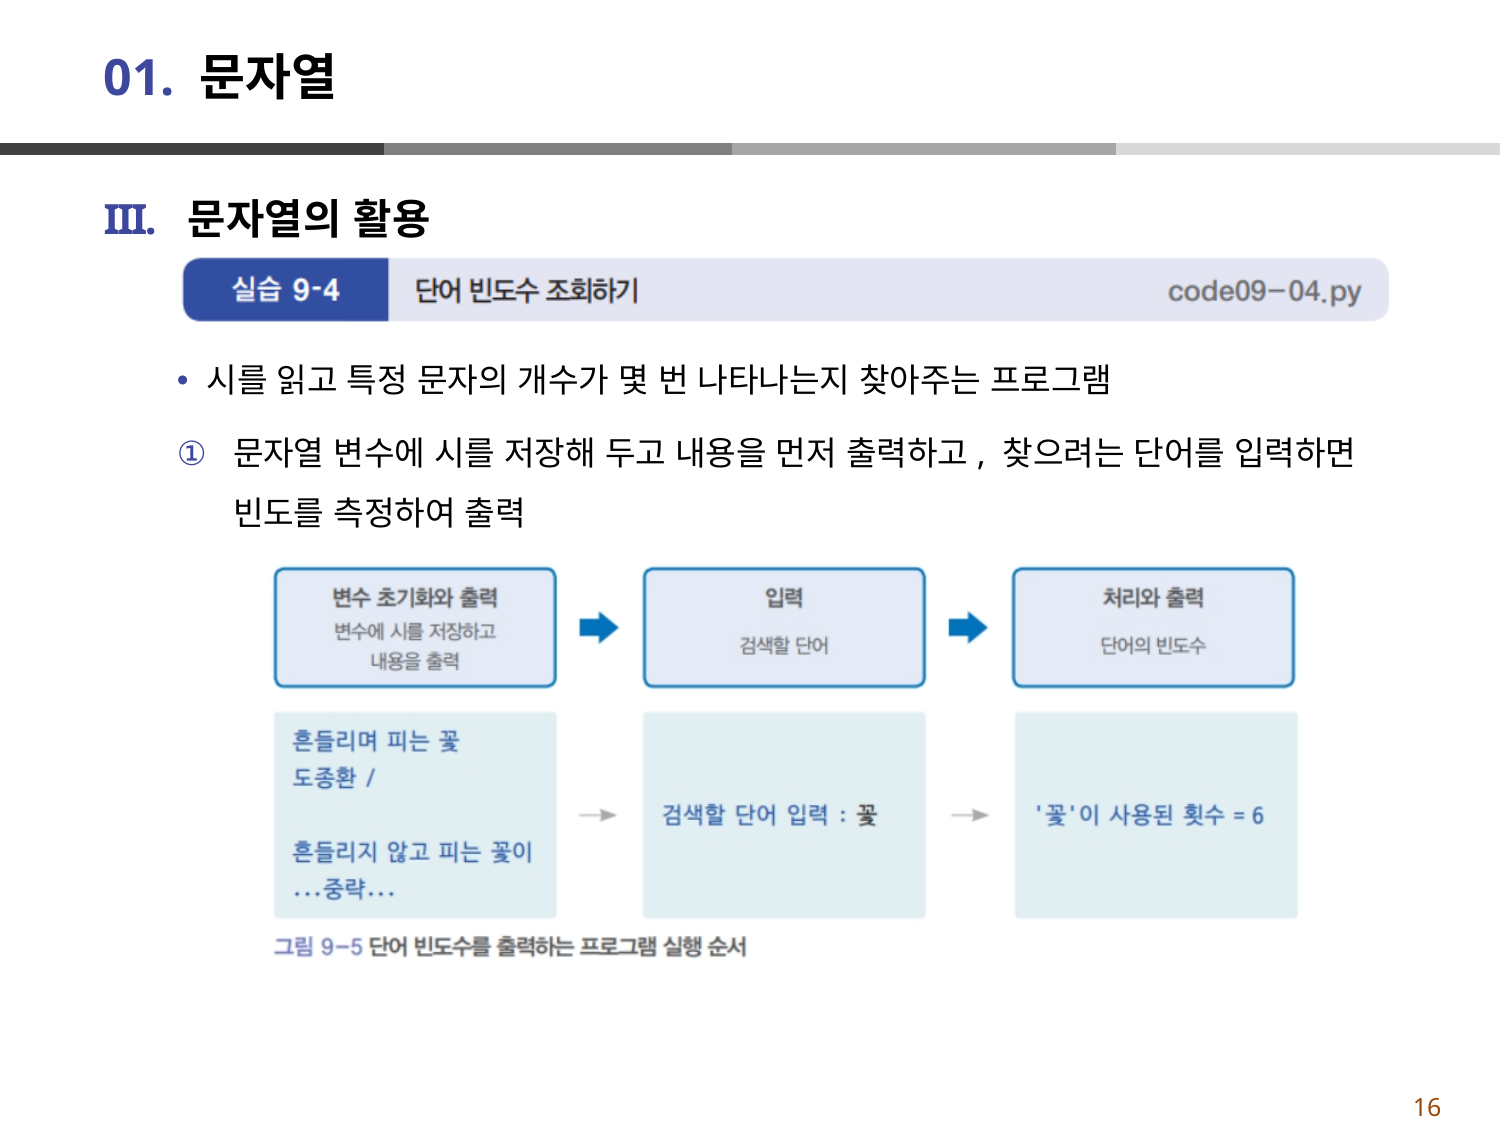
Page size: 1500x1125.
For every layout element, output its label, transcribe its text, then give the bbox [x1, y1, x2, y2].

title 01. 문자열 [88, 30, 1400, 121]
picture [179, 255, 1394, 328]
list 문자열의 활용 시를 읽고 특정 문자의 개수가 몇 번 나타나는지 찾아주는 프로그램 문자열 변수에 시를 저장해 두고 내용을 먼저 출력하고, 찾으려는 단어를 입력하면 빈도를 측정하여 출력 [88, 160, 1412, 1060]
picture [256, 550, 1318, 968]
